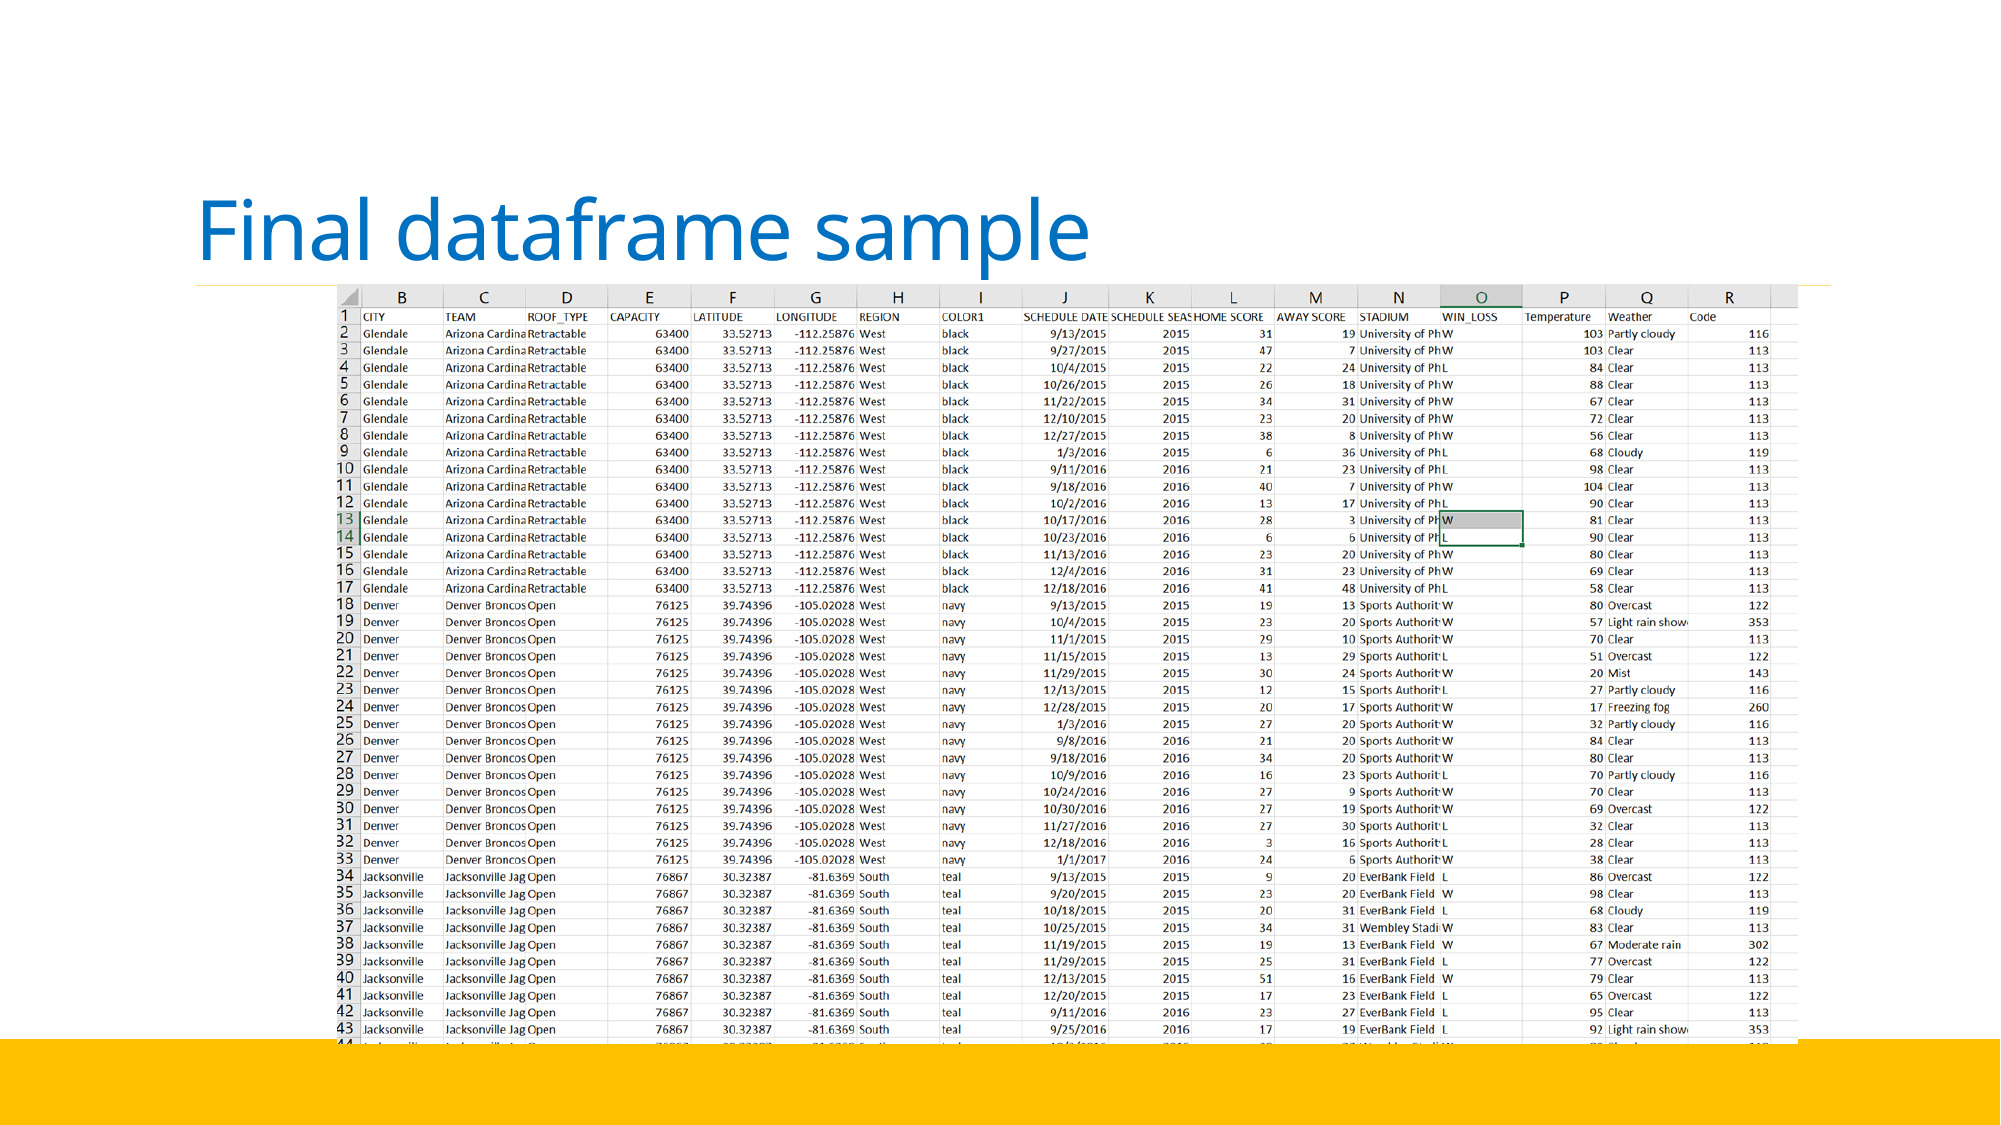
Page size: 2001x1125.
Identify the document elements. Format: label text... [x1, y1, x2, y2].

picture [337, 284, 1798, 1045]
title Final dataframe sample [180, 47, 1830, 285]
